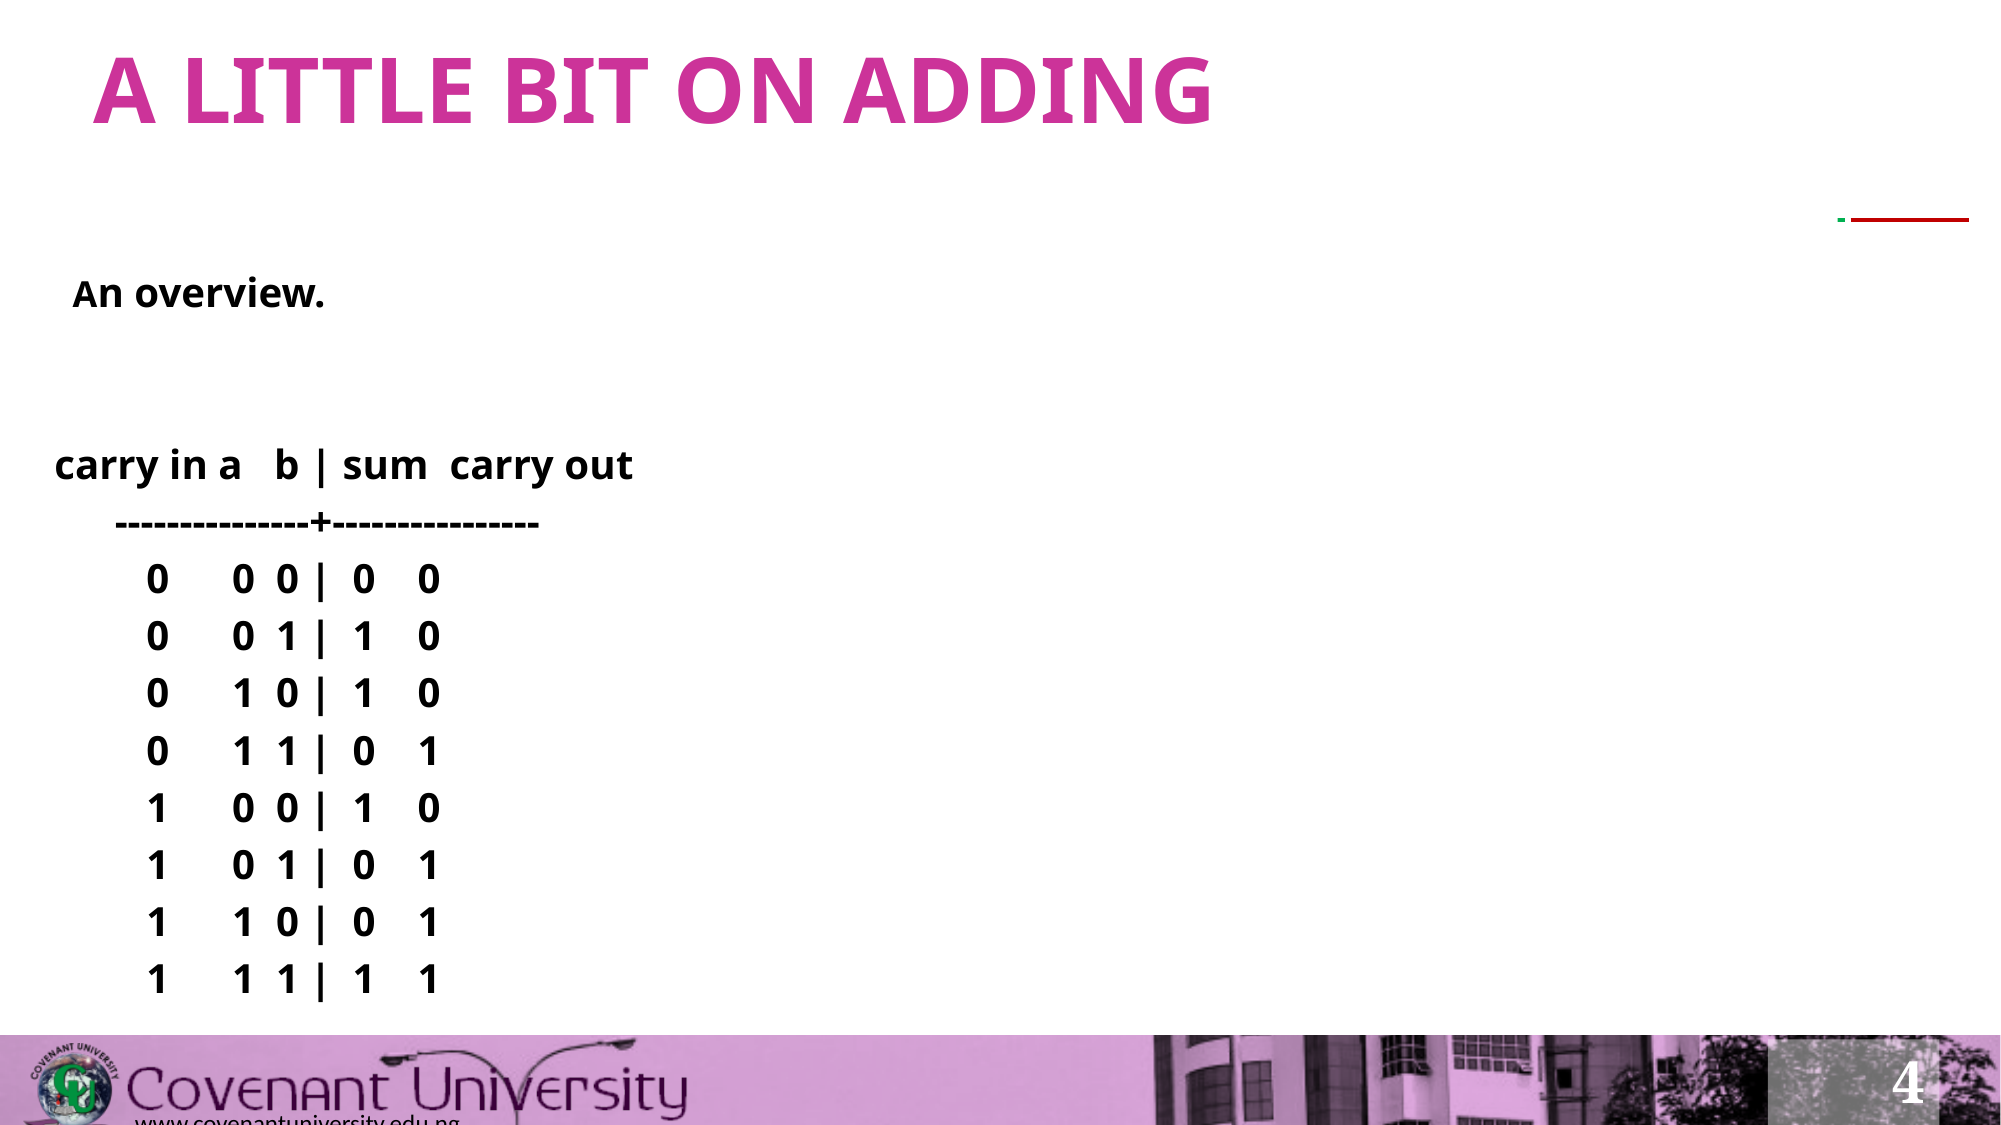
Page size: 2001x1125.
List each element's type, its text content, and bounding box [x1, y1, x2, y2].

list An overview. carry in a b | sum carry out ---------------+---------------- 0 0 0 | 0 0 0 0 1 | 1 0 0 1 0 | 1 0 0 1 1 | 0 1 1 0 0 | 1 0 1 0 1 | 0 1 1 1 0 | 0 1 1 1 1 | 1 1 [39, 208, 1838, 1024]
picture [23, 1036, 1072, 1125]
title A LITTLE BIT ON ADDING [74, 20, 2001, 155]
